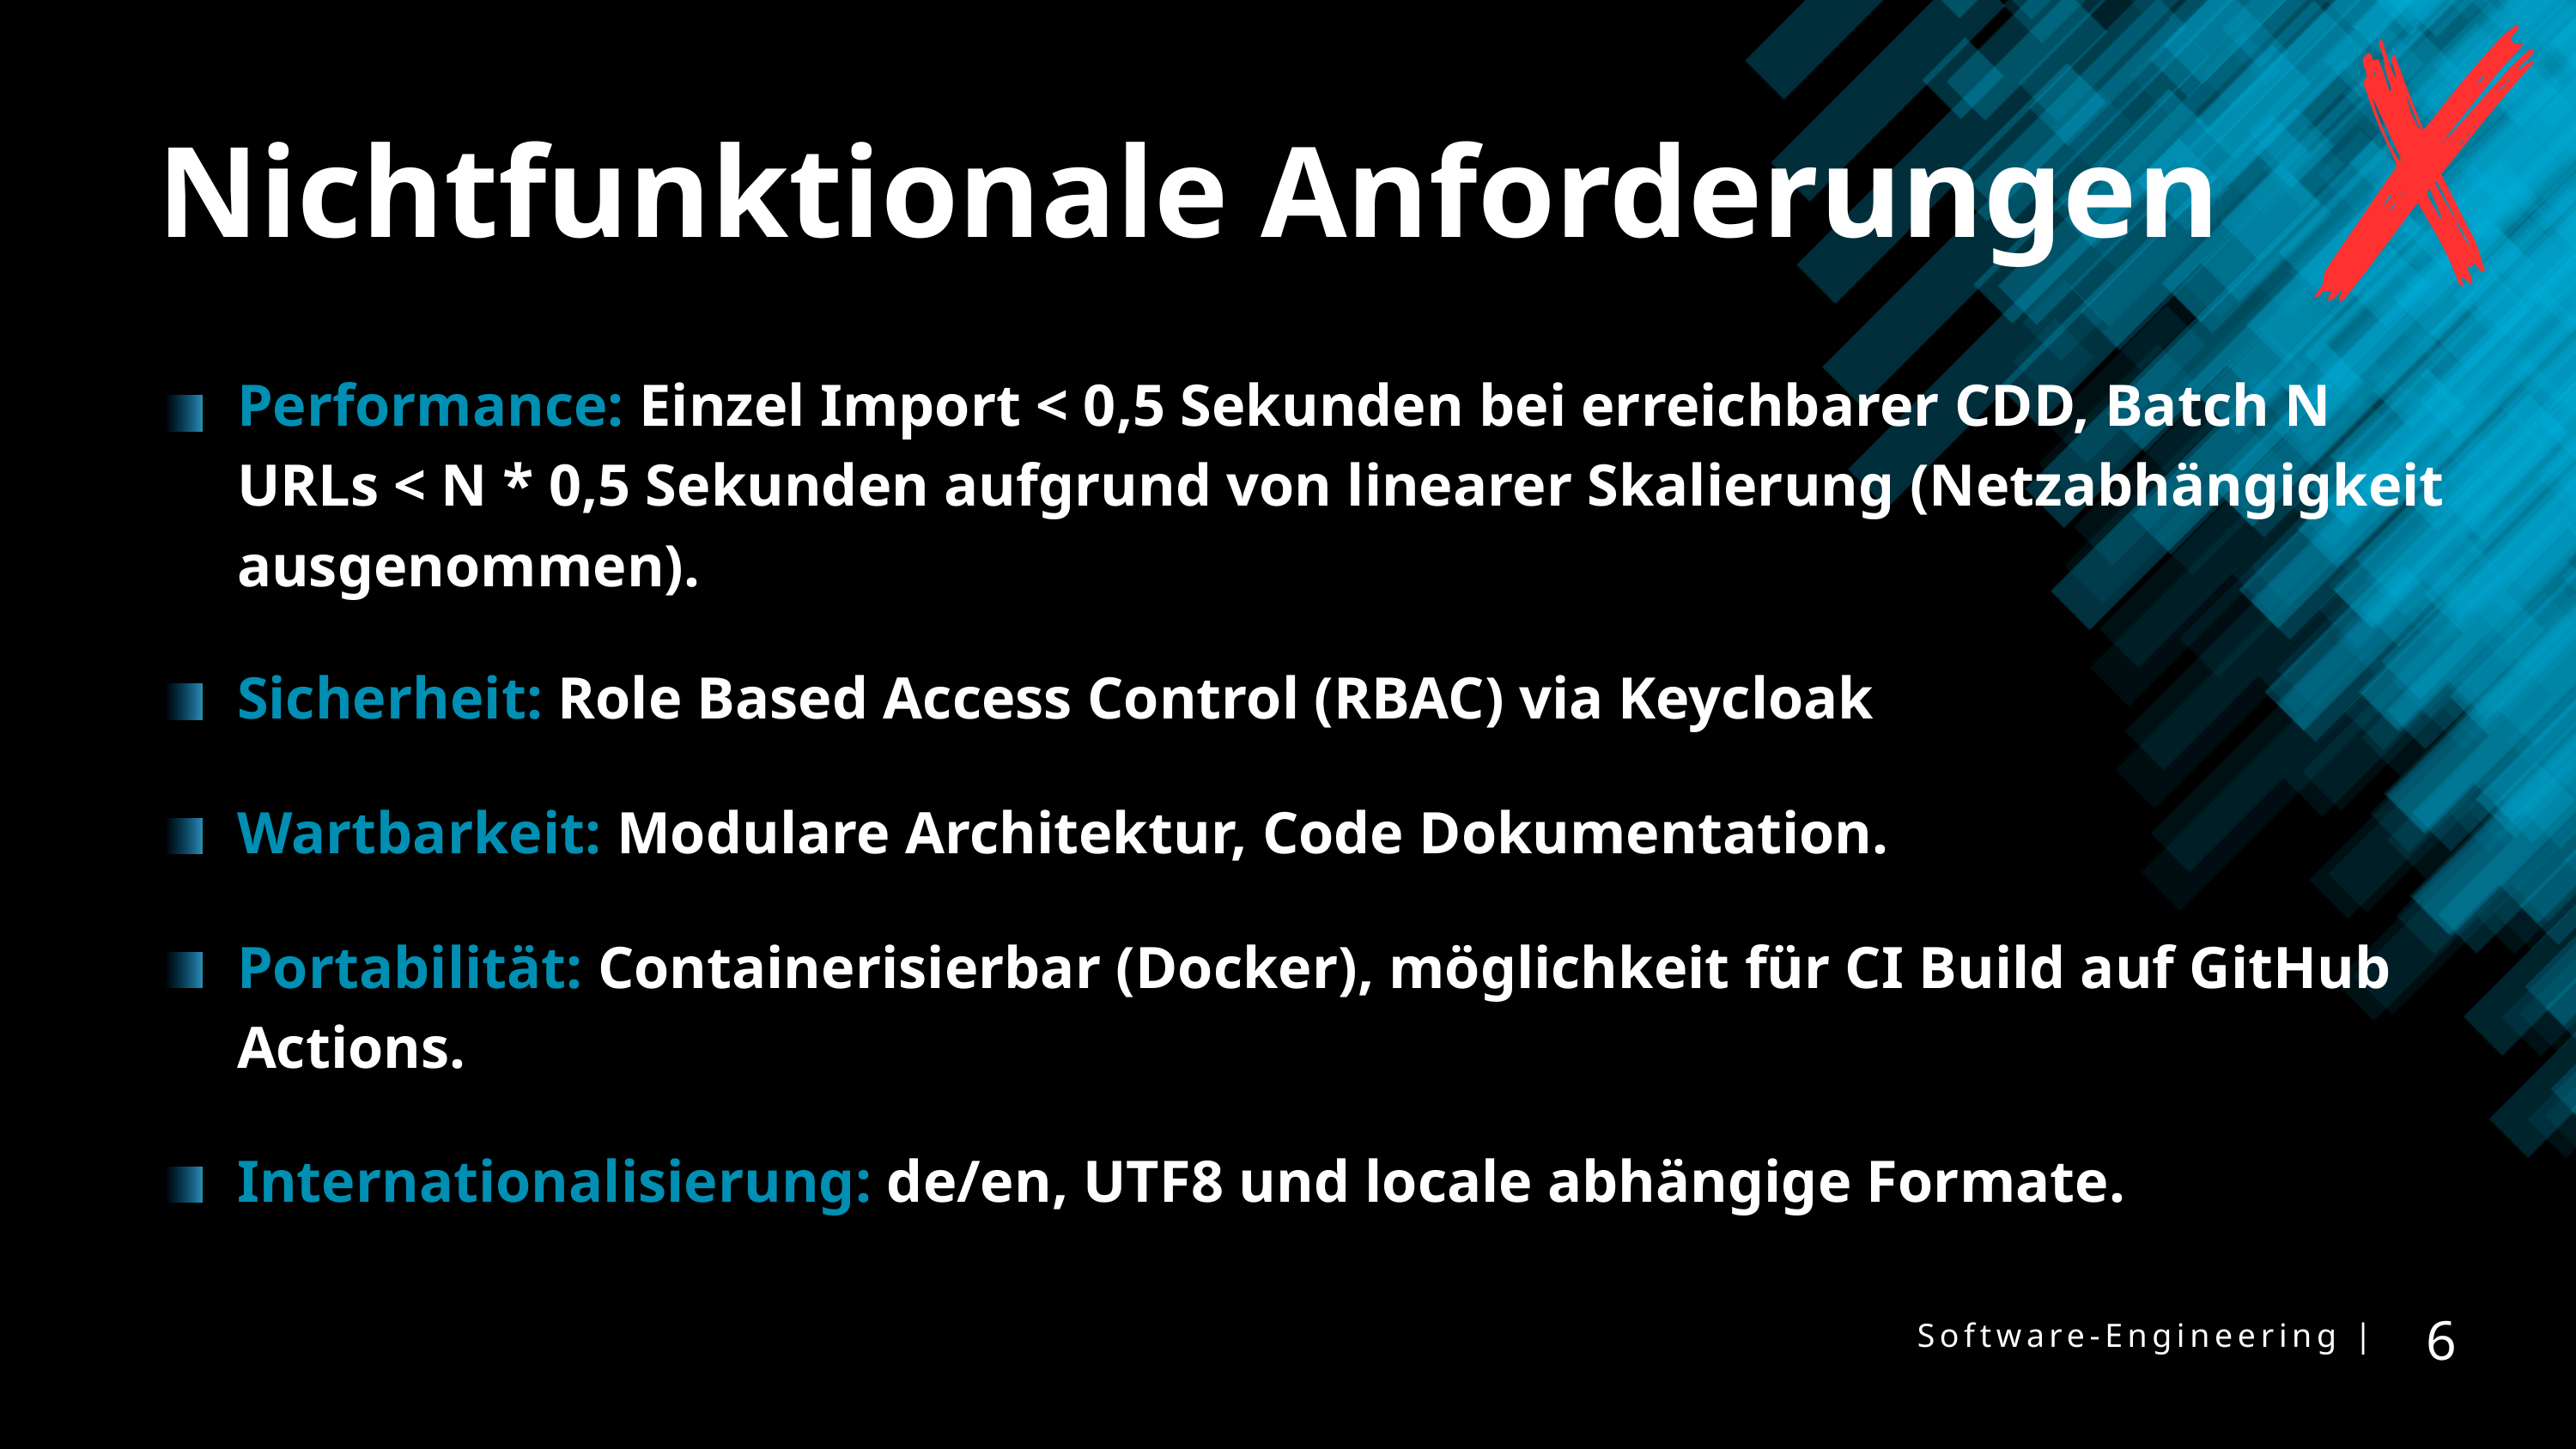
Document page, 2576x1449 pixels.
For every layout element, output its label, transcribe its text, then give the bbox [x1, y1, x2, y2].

text_box Portabilität: Containerisierbar (Docker), möglichkeit für CI Build auf GitHub Actions. [237, 919, 2489, 1080]
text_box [166, 817, 203, 854]
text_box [166, 683, 203, 720]
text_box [166, 952, 203, 988]
text_box Nichtfunktionale Anforderungen [157, 136, 2474, 264]
text_box Sicherheit: Role Based Access Control (RBAC) via Keycloak [237, 650, 2425, 731]
text_box [2314, 25, 2535, 301]
text_box Software-Engineering | [1899, 1308, 2391, 1354]
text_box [166, 1167, 203, 1203]
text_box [166, 395, 203, 432]
text_box 6 [2426, 1295, 2458, 1371]
text_box Wartbarkeit: Modulare Architektur, Code Dokumentation. [237, 785, 2432, 865]
text_box [0, 0, 2576, 1449]
text_box Performance: Einzel Import < 0,5 Sekunden bei erreichbarer CDD, Batch N URLs < N * 0,5 Sekunden aufgrund von linearer Skalierung (Netzabhängigkeit ausgenommen). [237, 357, 2449, 598]
text_box Internationalisierung: de/en, UTF8 und locale abhängige Formate. [237, 1133, 2467, 1214]
